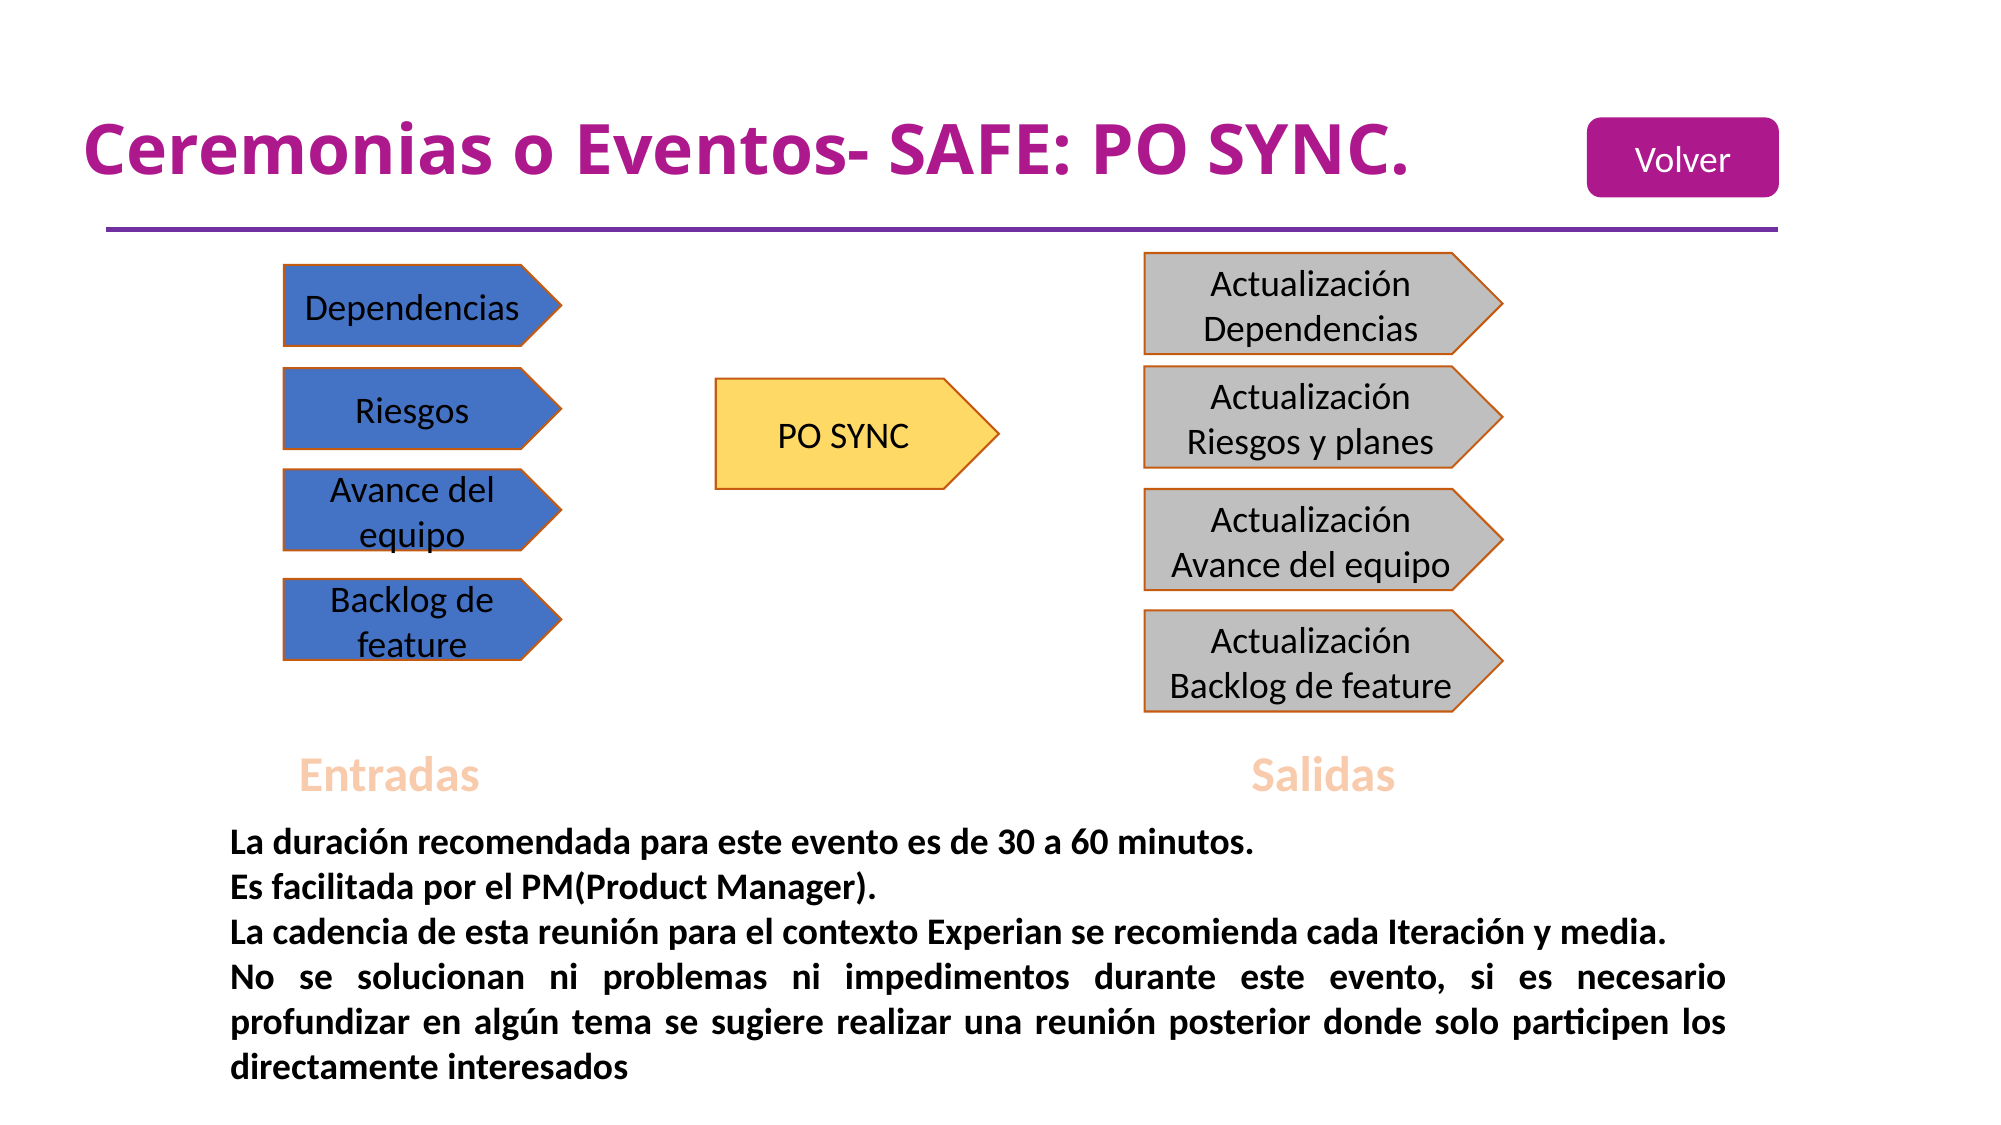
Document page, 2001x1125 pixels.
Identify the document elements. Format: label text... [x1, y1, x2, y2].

text_box Riesgos [282, 367, 563, 451]
text_box PO SYNC [714, 377, 1001, 490]
text_box Avance del equipo [282, 468, 563, 552]
text_box Actualización Riesgos y planes [1143, 365, 1505, 469]
text_box Volver [1586, 117, 1779, 198]
text_box Backlog de feature [282, 577, 563, 661]
title [56, 23, 1782, 241]
text_box La duración recomendada para este evento es de 30 a 60 minutos. Es facilitada por el PM(Product Manager). La cadencia de esta reunión para el contexto Experian se recomienda cada Iteración y media. No se solucionan ni problemas ni impedimentos durante este evento, si es necesario profundizar en algún tema se sugiere realizar una reunión posterior donde solo participen los directamente interesados [215, 809, 1744, 1095]
text_box Dependencias [282, 263, 563, 347]
text_box Salidas [1236, 734, 1411, 809]
text_box Actualización Backlog de feature [1143, 609, 1505, 713]
text_box Ceremonias o Eventos- SAFE: PO SYNC. [67, 105, 1817, 198]
text_box Actualización Dependencias [1143, 251, 1505, 356]
text_box Entradas [283, 734, 495, 809]
text_box Actualización Avance del equipo [1143, 487, 1505, 592]
